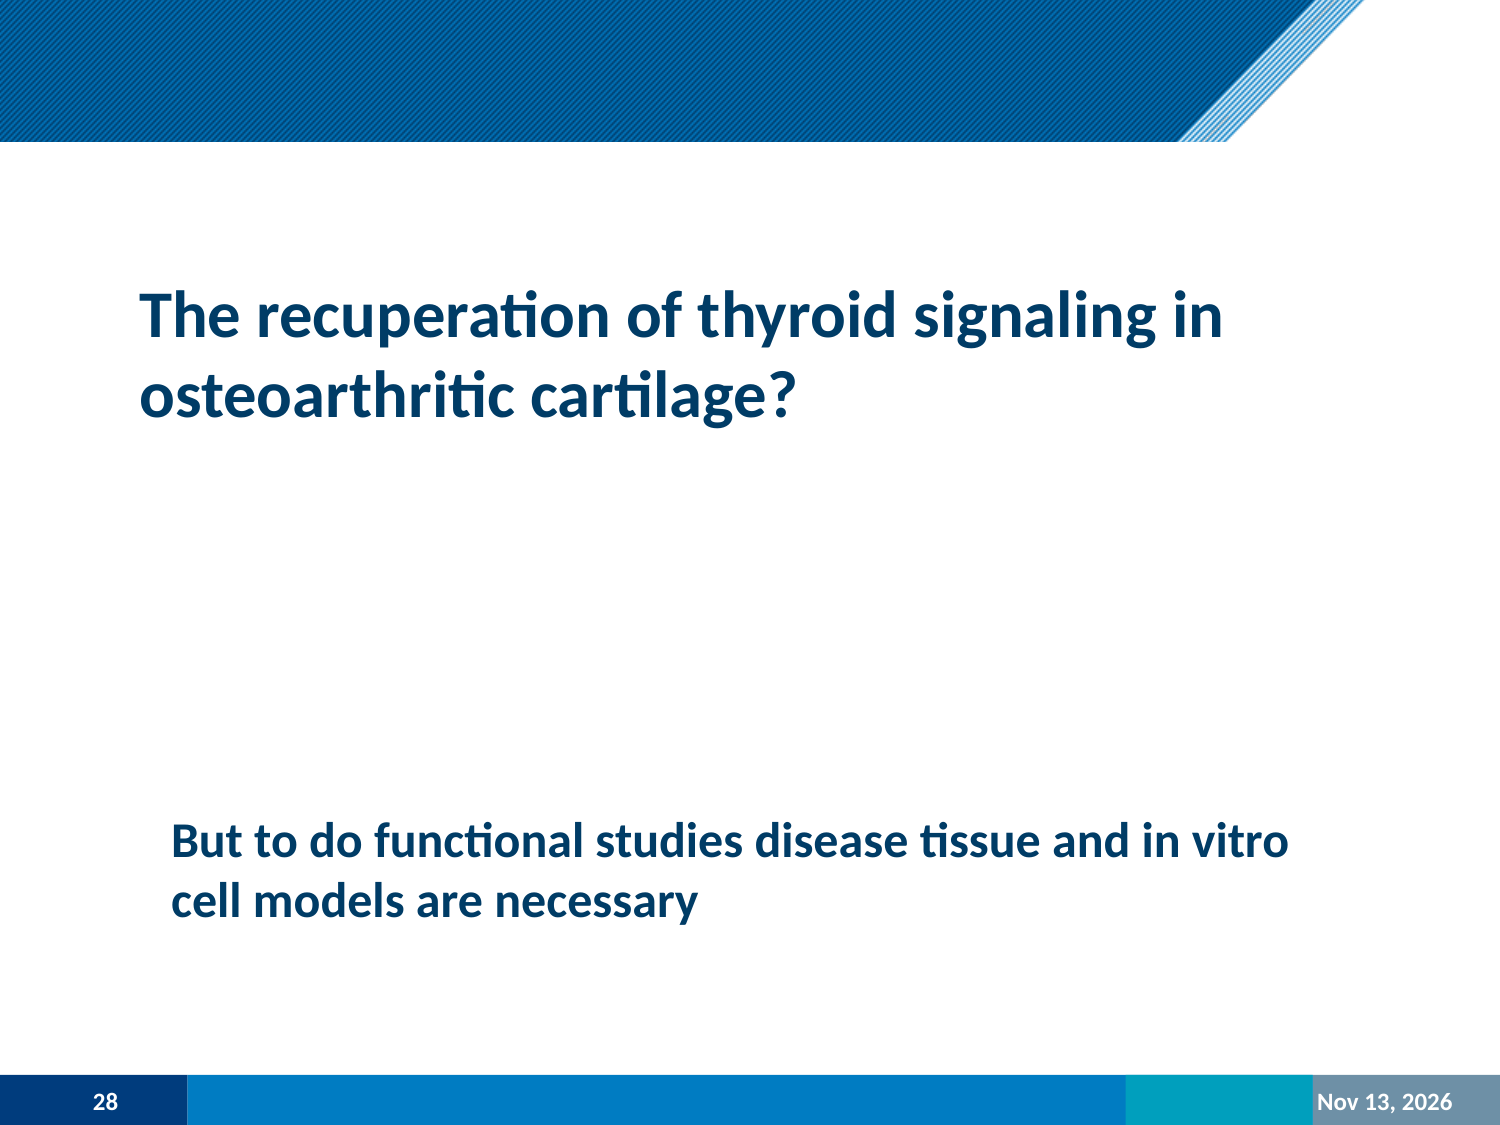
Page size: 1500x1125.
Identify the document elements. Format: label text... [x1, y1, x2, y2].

text_box But to do functional studies disease tissue and in vitro cell models are necessary [156, 799, 1353, 935]
slide_number 23-Oct-20 [1312, 1074, 1454, 1125]
text_box The recuperation of thyroid signaling in osteoarthritic cartilage? [124, 263, 1246, 439]
slide_number 28 [92, 1074, 182, 1125]
